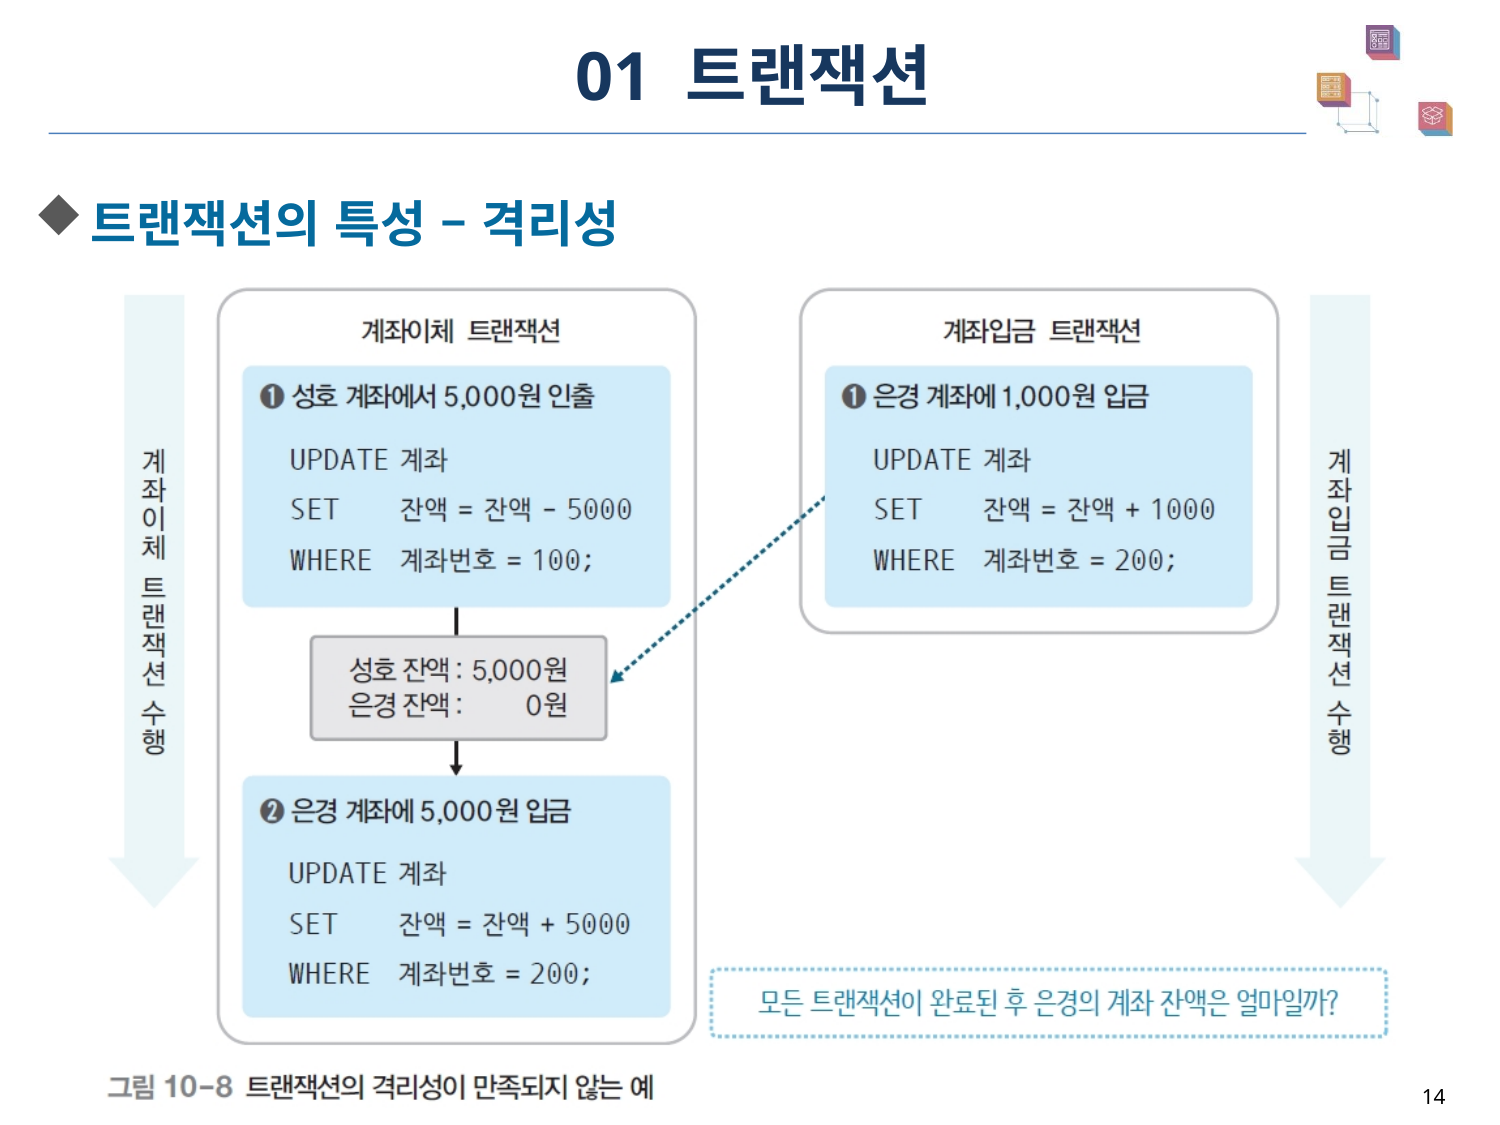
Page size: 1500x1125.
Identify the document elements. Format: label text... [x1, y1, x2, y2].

list 트랜잭션의 특성 – 격리성 [19, 184, 1500, 1094]
title 01 트랜잭션 [48, 25, 1459, 123]
picture [101, 273, 1399, 1110]
picture [1316, 123, 1453, 138]
